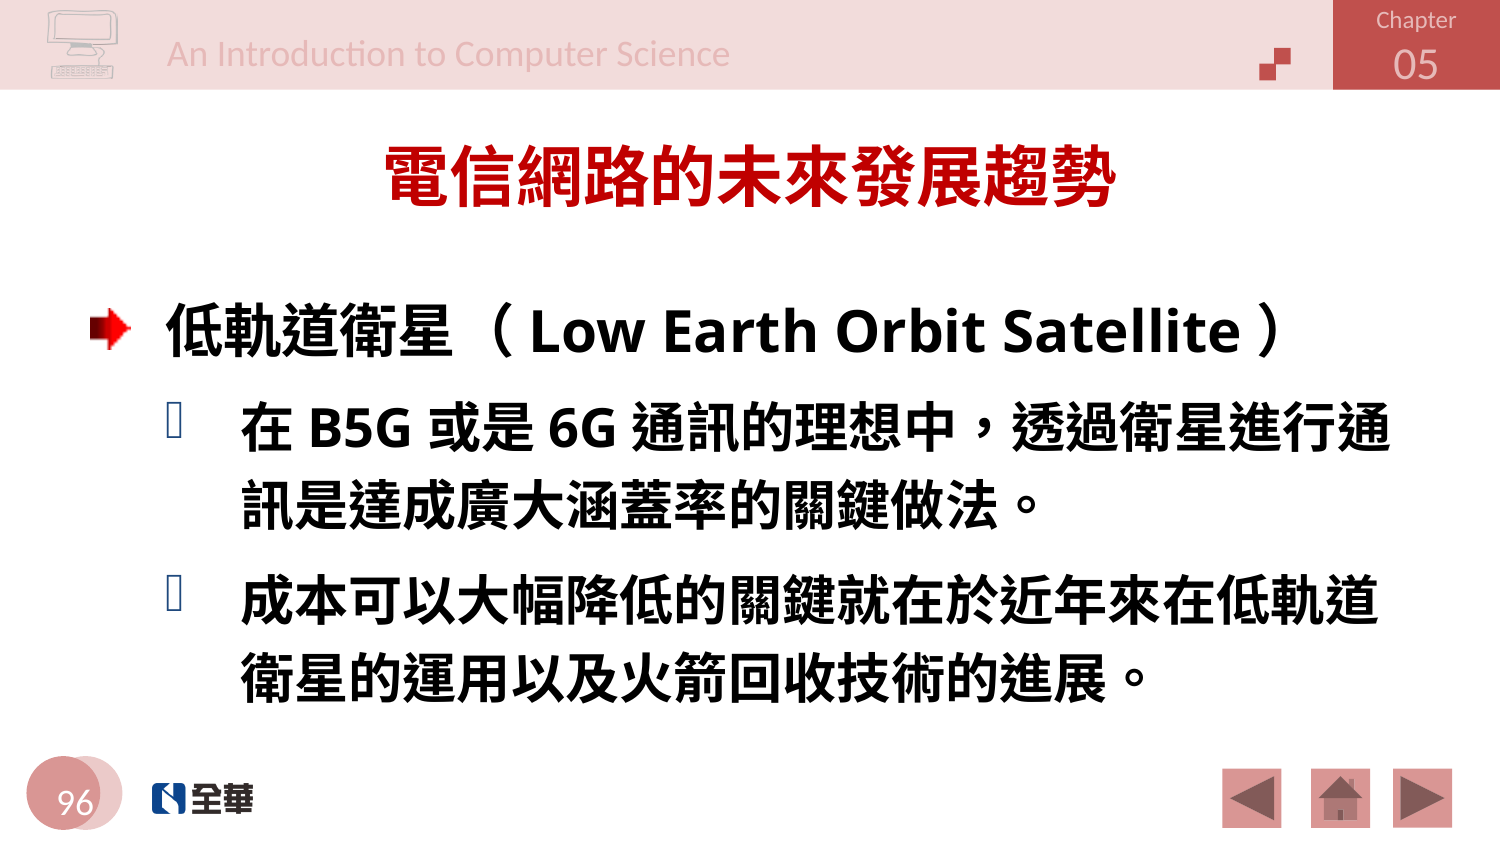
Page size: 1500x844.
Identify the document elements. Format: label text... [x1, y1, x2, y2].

picture [47, 10, 118, 79]
list 低軌道衛星（Low Earth Orbit Satellite） 在B5G或是6G通訊的理想中，透過衛星進行通訊是達成廣大涵蓋率的關鍵做法。 成本可以大幅降低的關鍵就在於近年來在低軌道衛星的運用以及火箭回收技術的進展。 [75, 272, 1425, 754]
picture [90, 308, 131, 350]
picture [152, 783, 253, 814]
title 電信網路的未來發展趨勢 [75, 104, 1425, 245]
